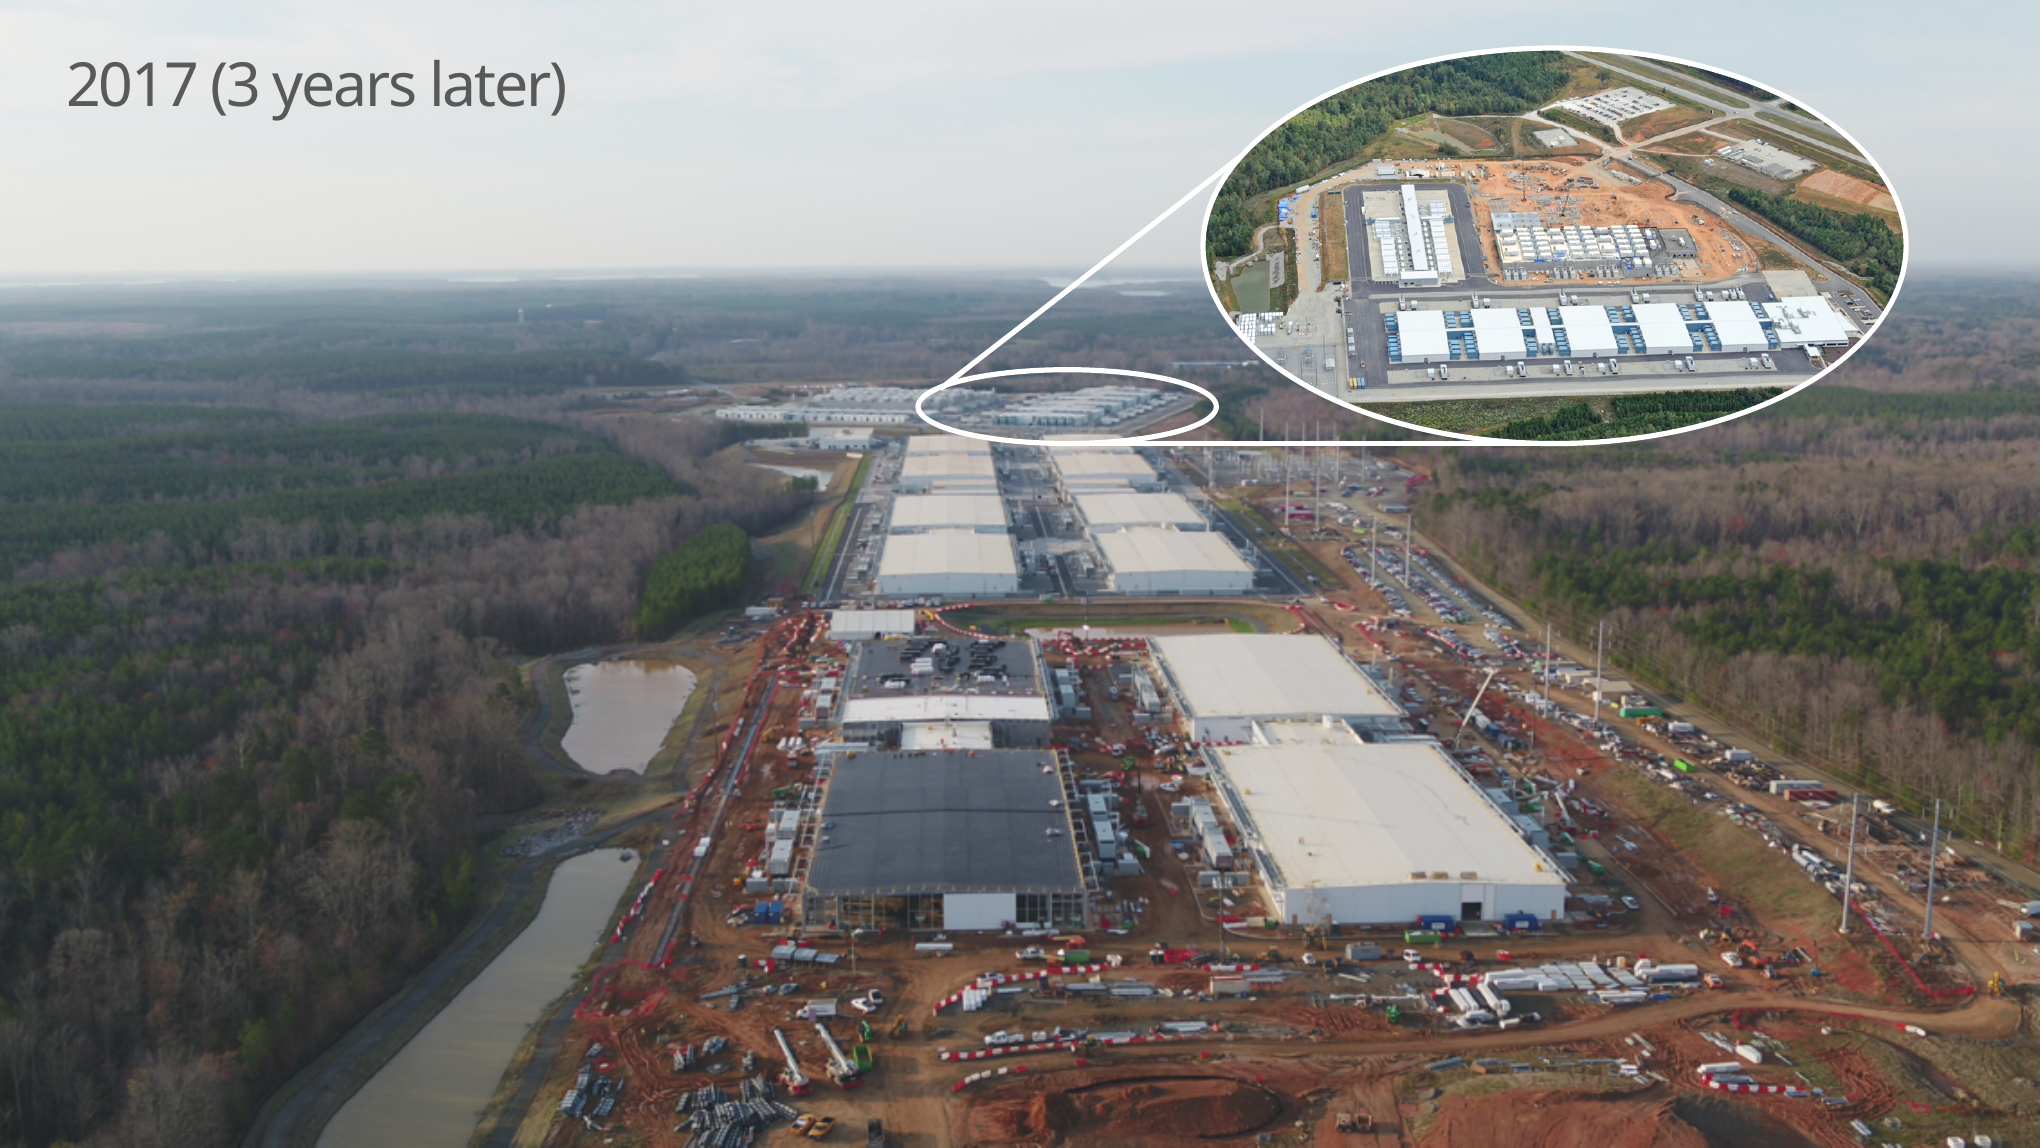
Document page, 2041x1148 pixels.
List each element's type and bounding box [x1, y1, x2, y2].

picture [0, 0, 2041, 1148]
text_box [940, 105, 1202, 389]
